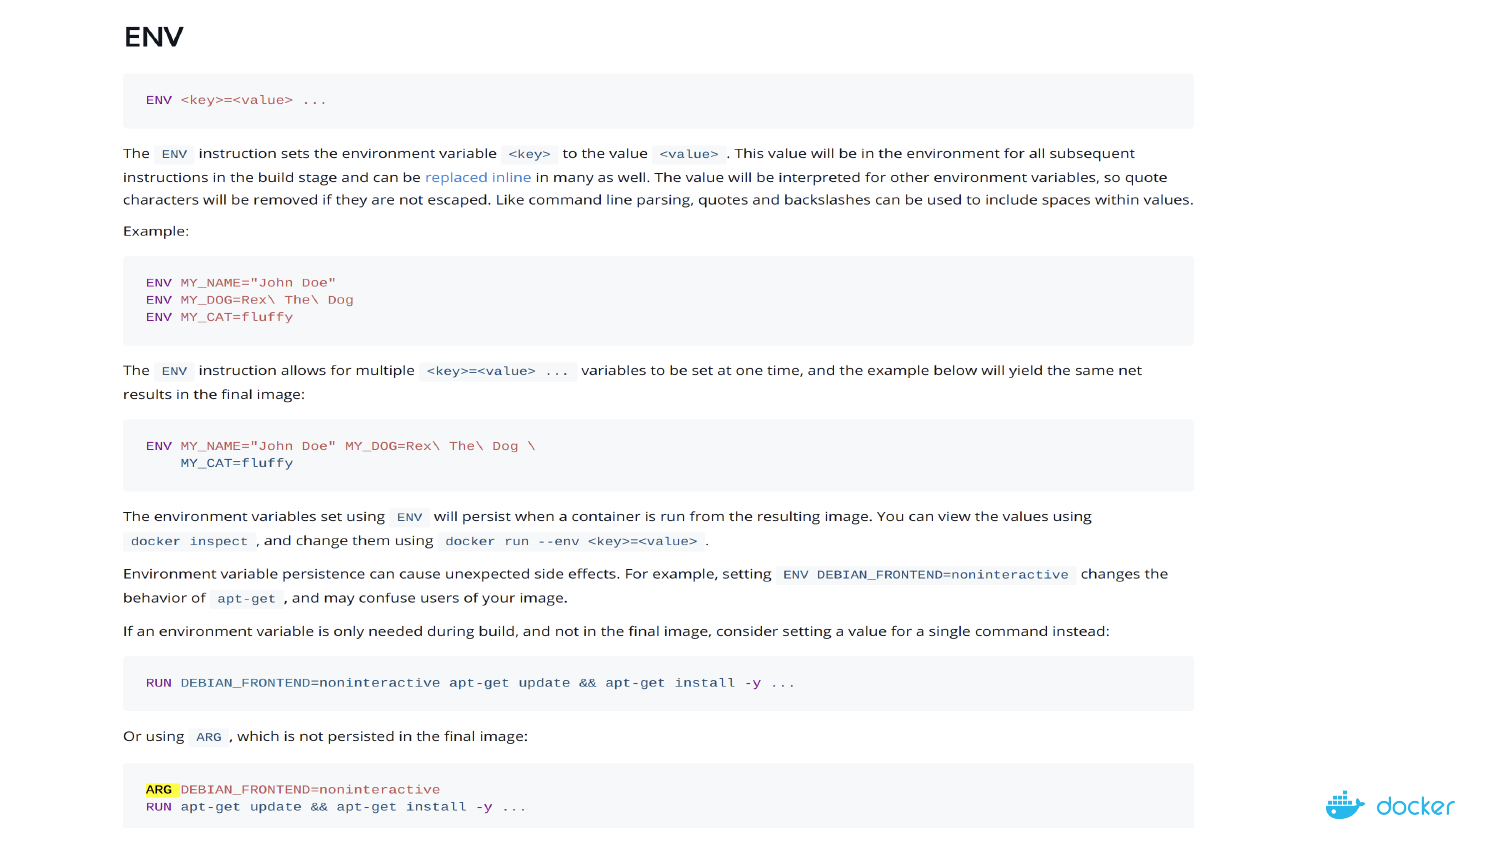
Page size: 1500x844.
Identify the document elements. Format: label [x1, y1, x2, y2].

picture [1325, 788, 1456, 820]
picture [104, 14, 1276, 828]
